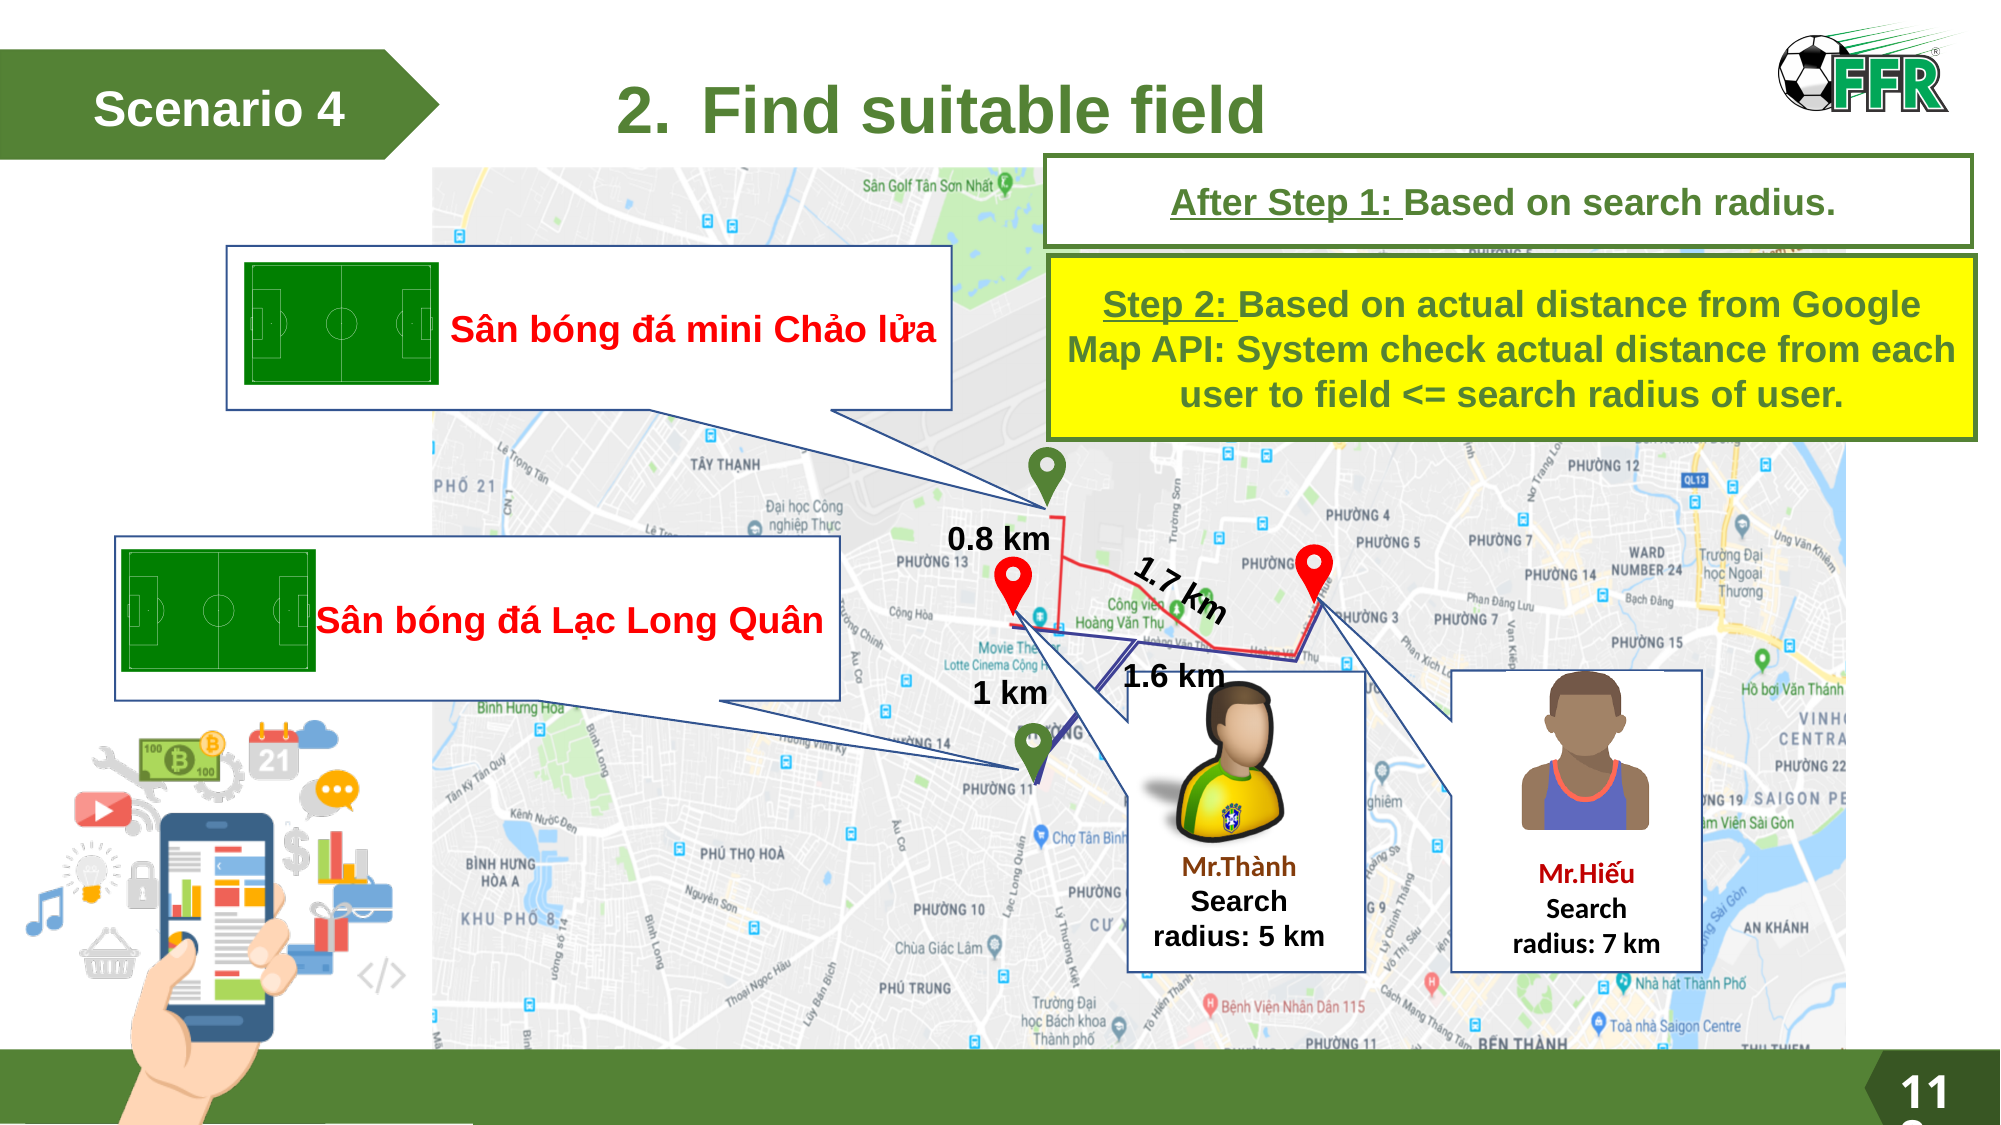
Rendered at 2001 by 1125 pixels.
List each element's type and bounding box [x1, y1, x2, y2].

picture [1778, 21, 1969, 113]
text_box [0, 35, 1973, 247]
picture [121, 549, 316, 672]
text_box [114, 535, 432, 702]
text_box [473, 1048, 2000, 1125]
text_box [1846, 255, 1977, 440]
text_box [225, 244, 432, 412]
picture [0, 167, 1846, 1125]
